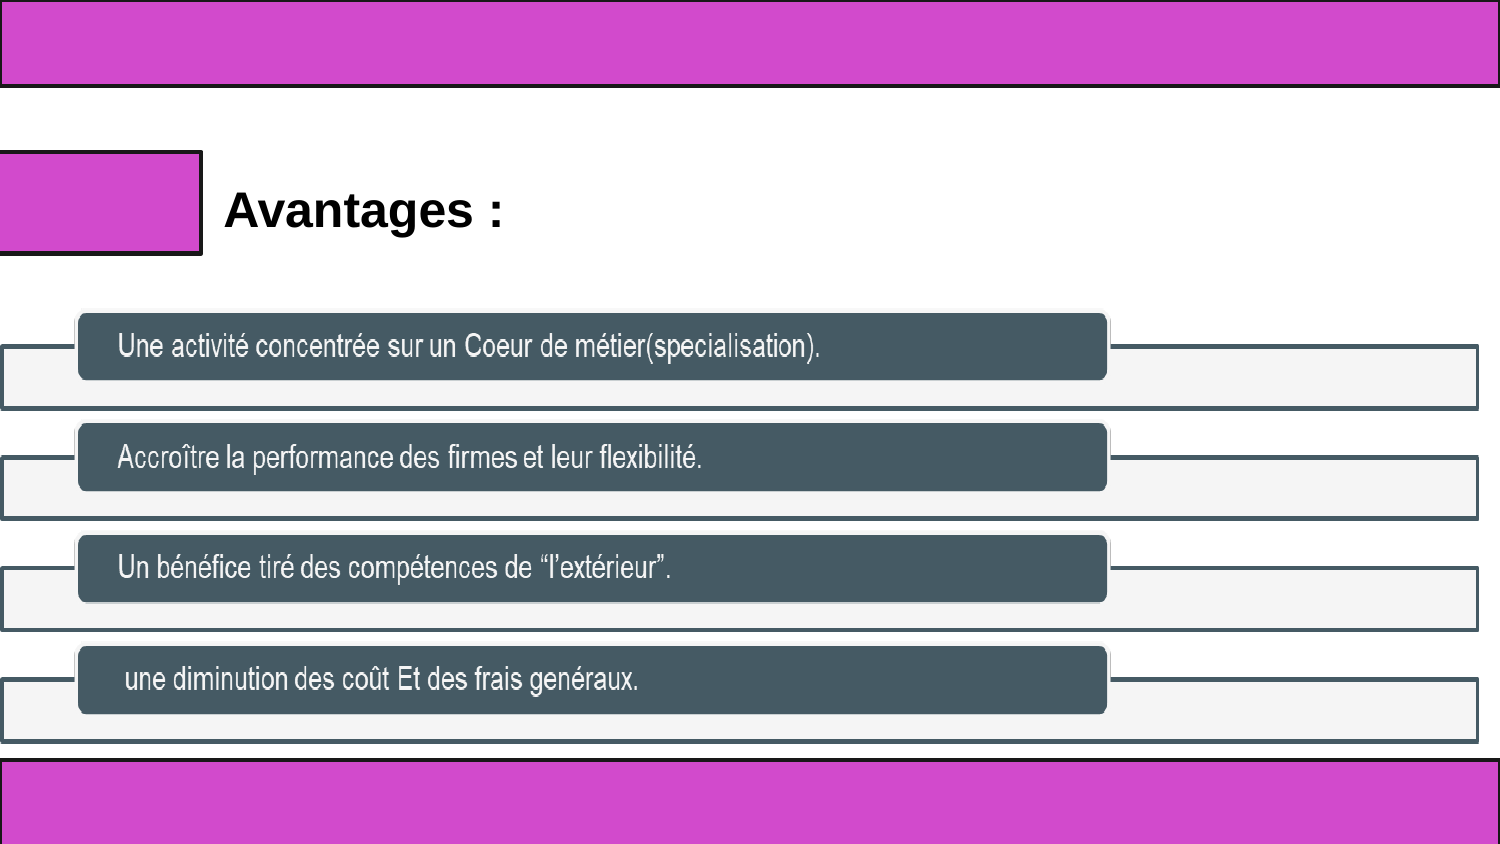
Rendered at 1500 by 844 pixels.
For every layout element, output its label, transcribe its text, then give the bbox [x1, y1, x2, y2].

text_box Avantages : [208, 170, 562, 245]
text_box [0, 150, 203, 256]
text_box [0, 0, 1500, 88]
picture [0, 301, 1480, 751]
text_box [0, 758, 1500, 844]
